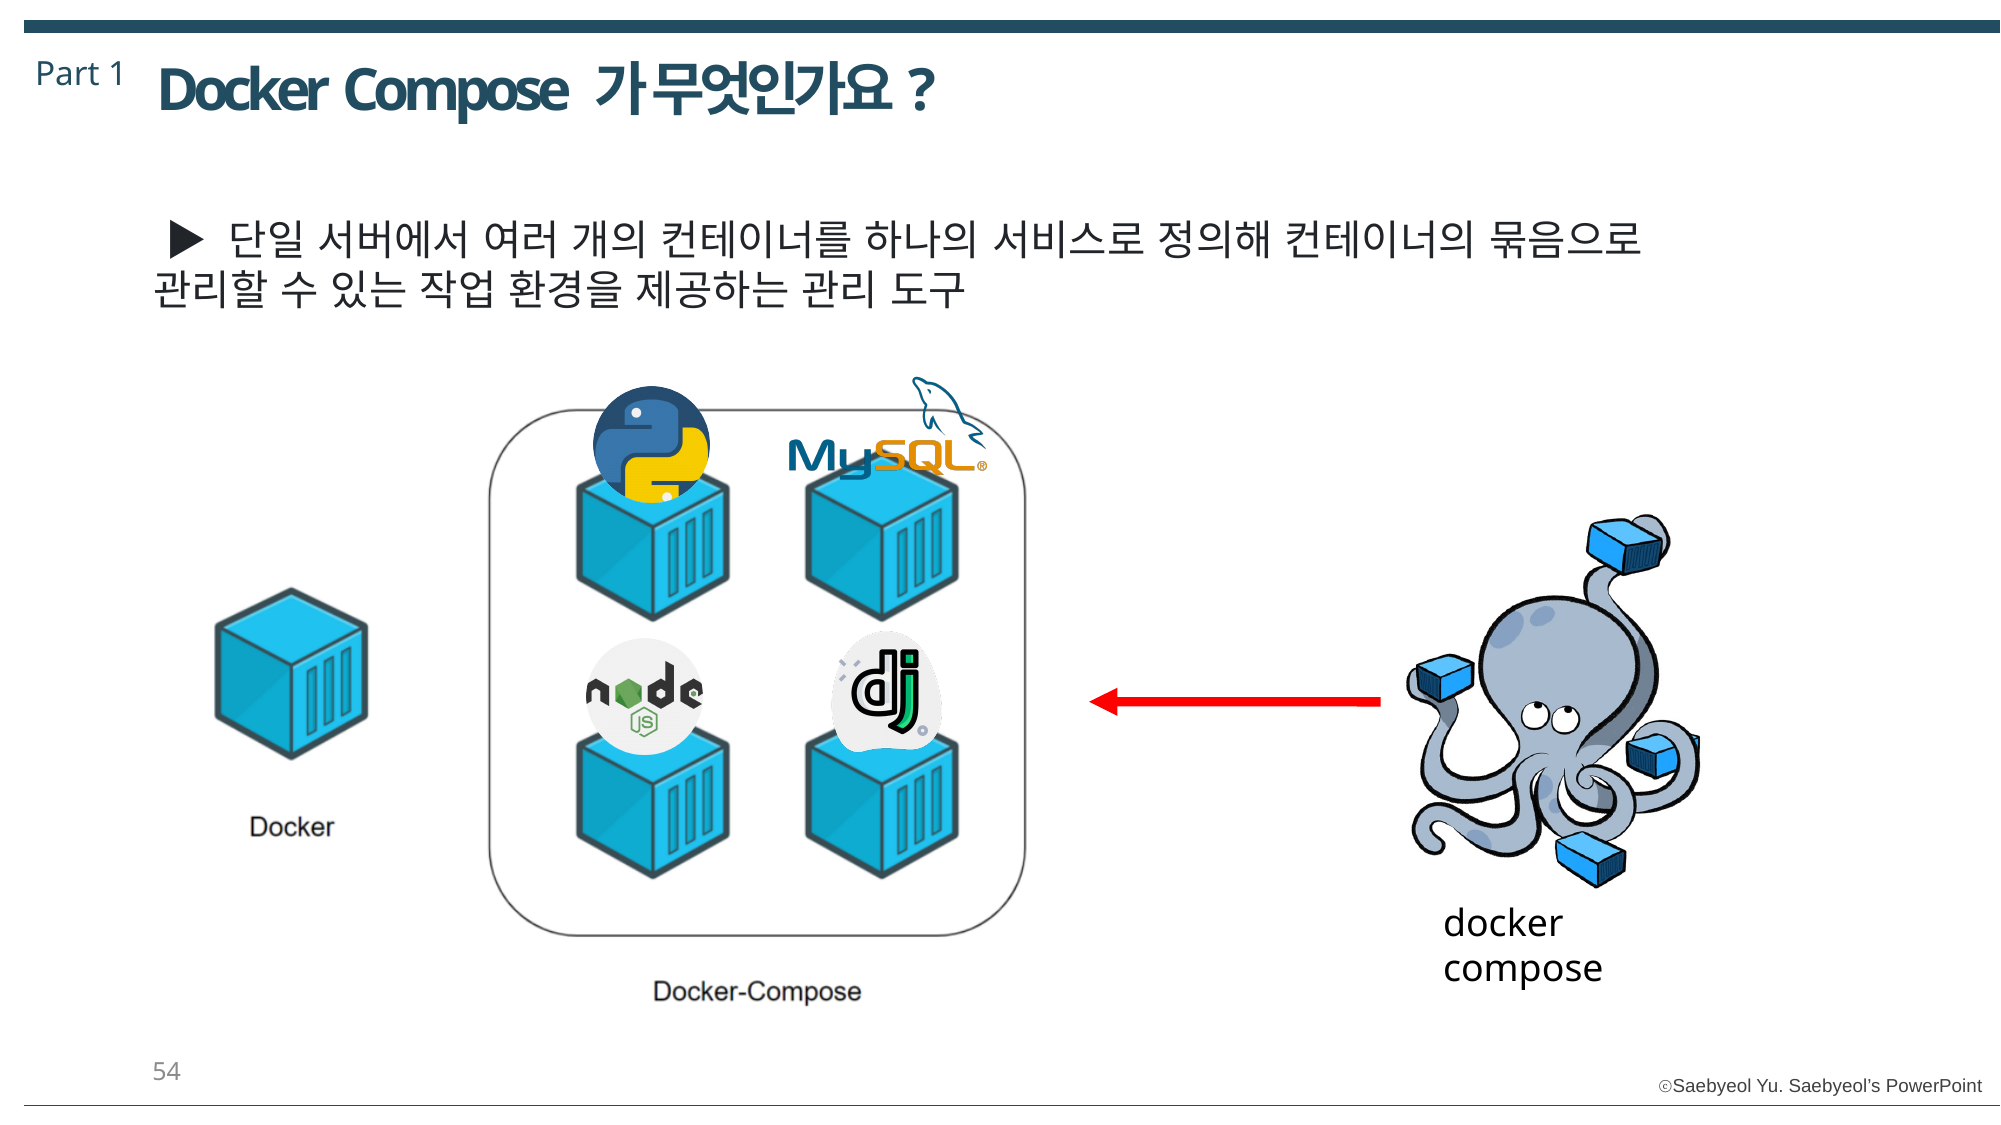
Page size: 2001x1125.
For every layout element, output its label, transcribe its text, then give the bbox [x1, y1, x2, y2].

picture [1380, 511, 1729, 892]
picture [151, 356, 1090, 1032]
text_box ▶ 단일 서버에서 여러 개의 컨테이너를 하나의 서비스로 정의해 컨테이너의 묶음으로 관리할 수 있는 작업 환경을 제공하는 관리 도구 [138, 206, 1677, 321]
text_box docker compose [1428, 892, 1729, 997]
text_box Docker Compose 가 무엇인가요? [141, 44, 951, 130]
slide_number 54 [137, 1042, 588, 1103]
text_box Part 1 [20, 44, 141, 100]
